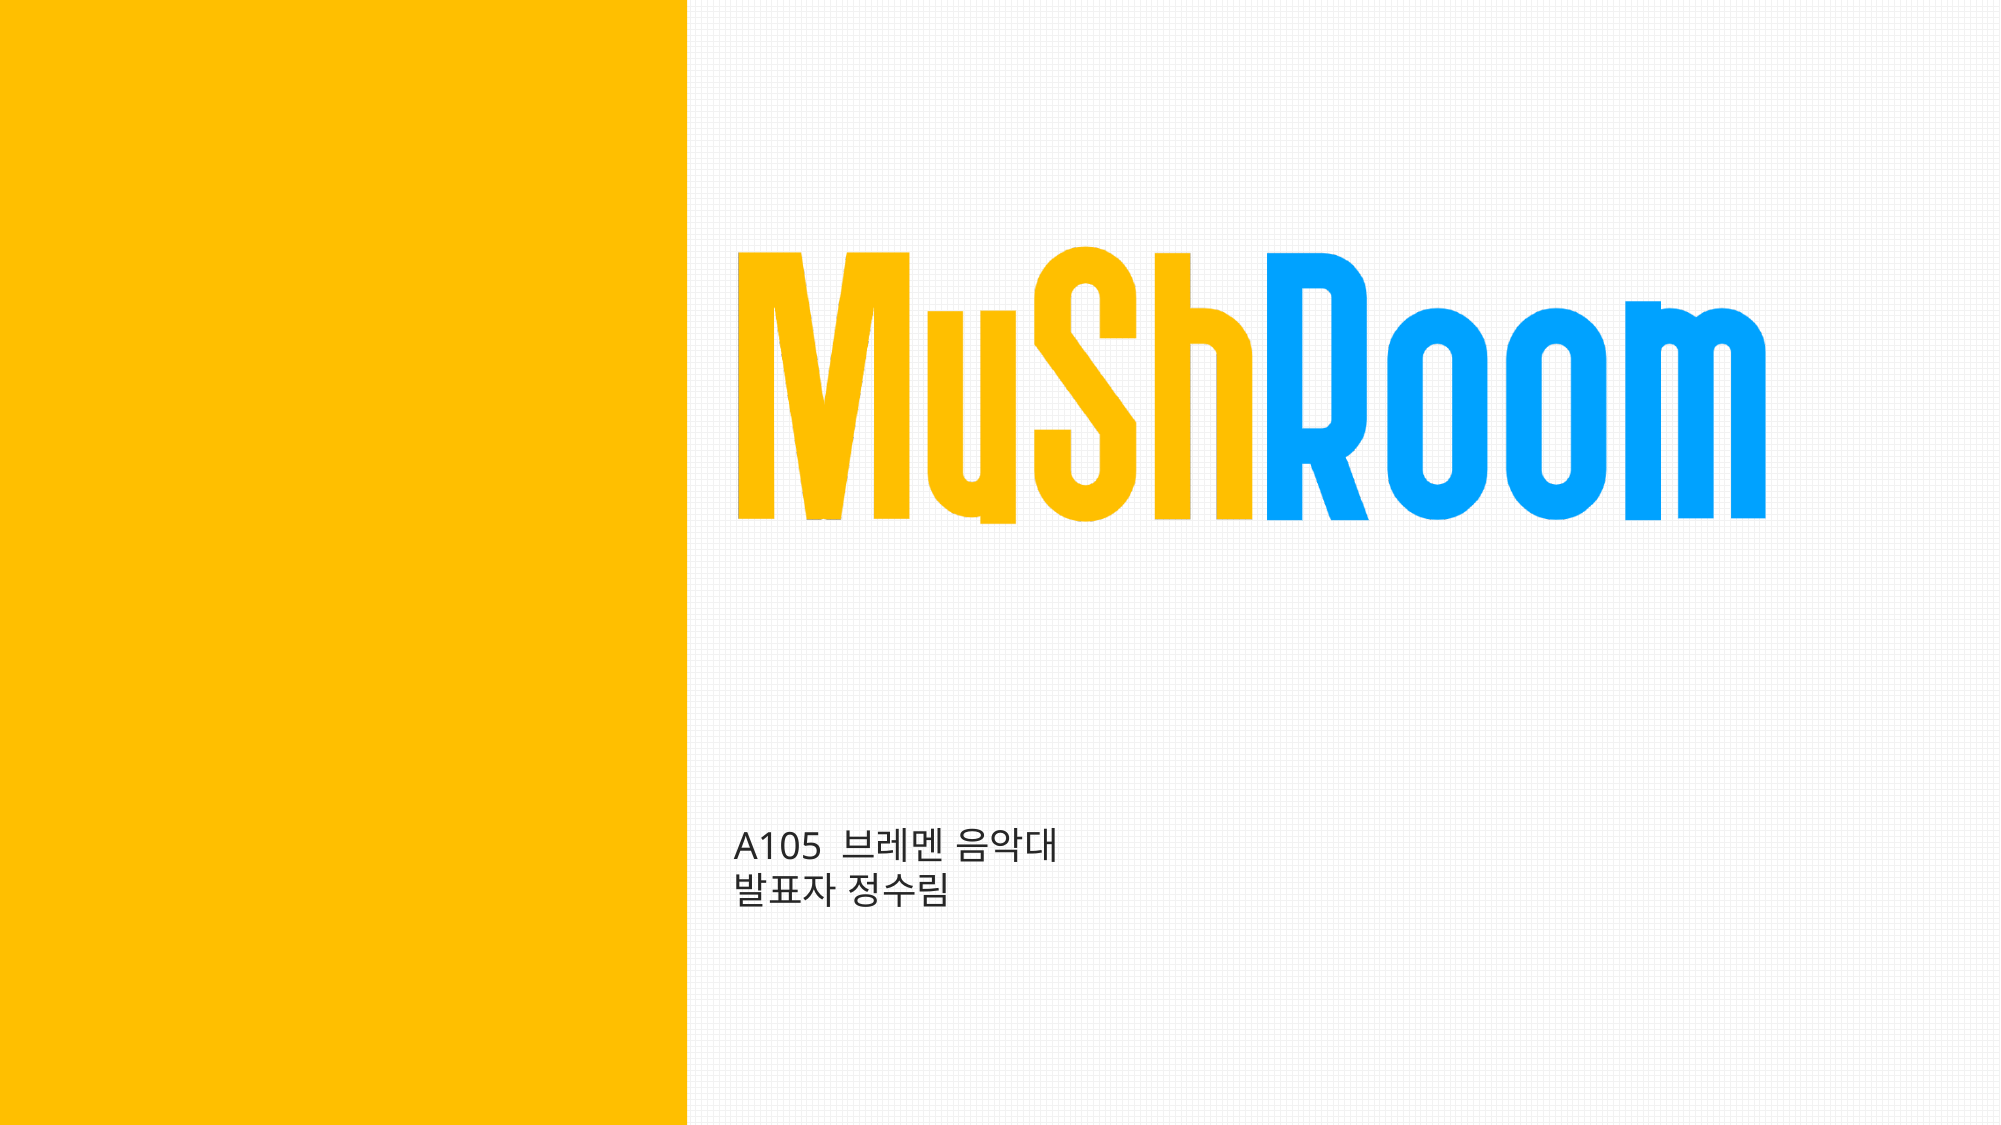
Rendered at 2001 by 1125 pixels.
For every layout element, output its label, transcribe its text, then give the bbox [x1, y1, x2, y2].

text_box A105 브레멘 음악대 발표자 정수림 [719, 814, 1074, 920]
picture [660, 83, 1853, 755]
text_box [0, 0, 688, 1125]
